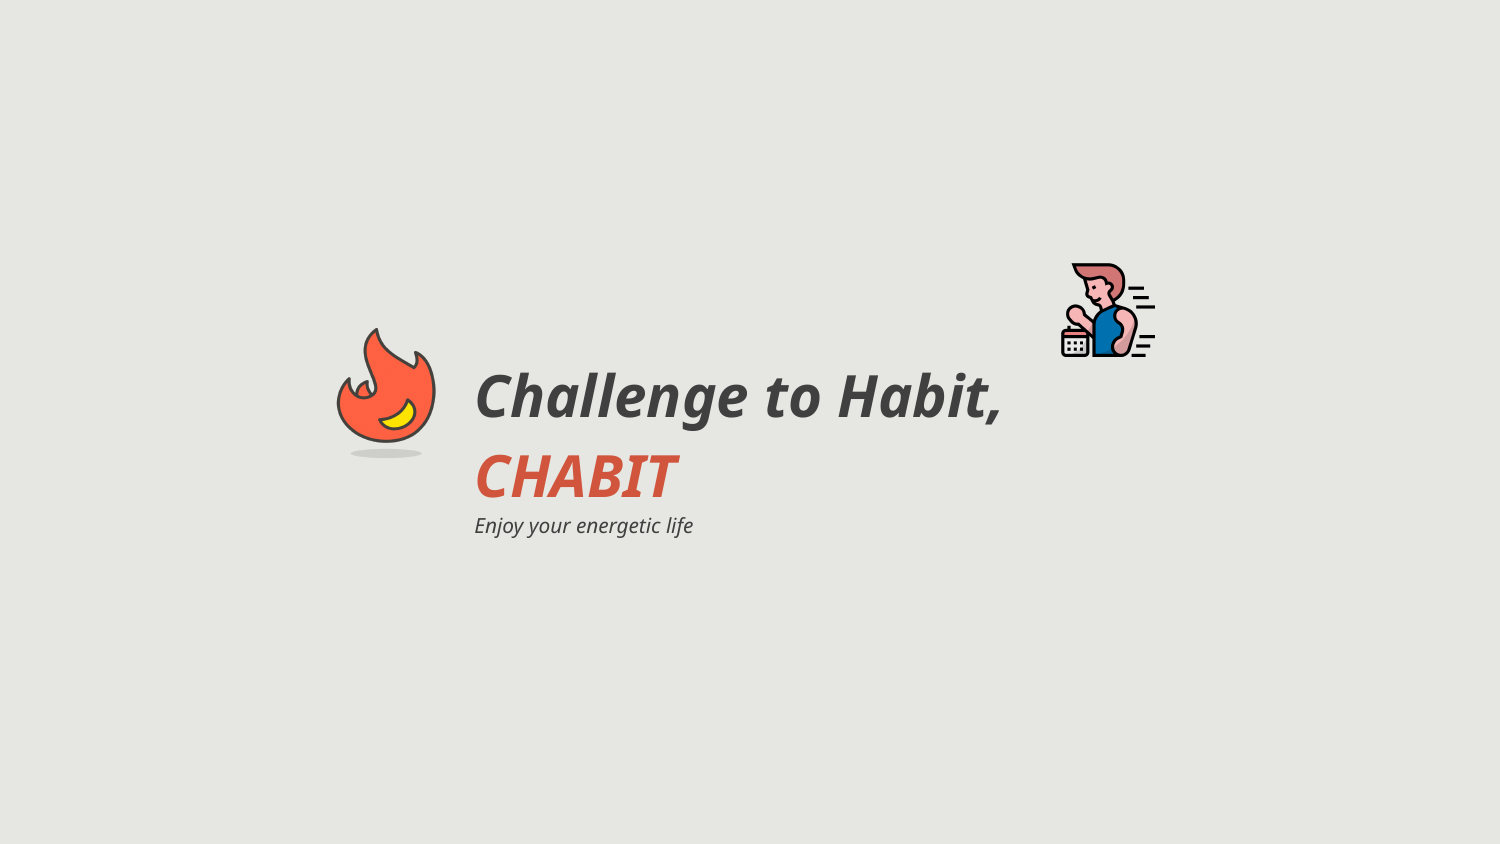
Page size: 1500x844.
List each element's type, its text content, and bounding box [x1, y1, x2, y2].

picture [312, 313, 460, 461]
picture [1057, 260, 1158, 361]
text_box Challenge to Habit, CHABIT Enjoy your energetic life [459, 333, 1187, 553]
